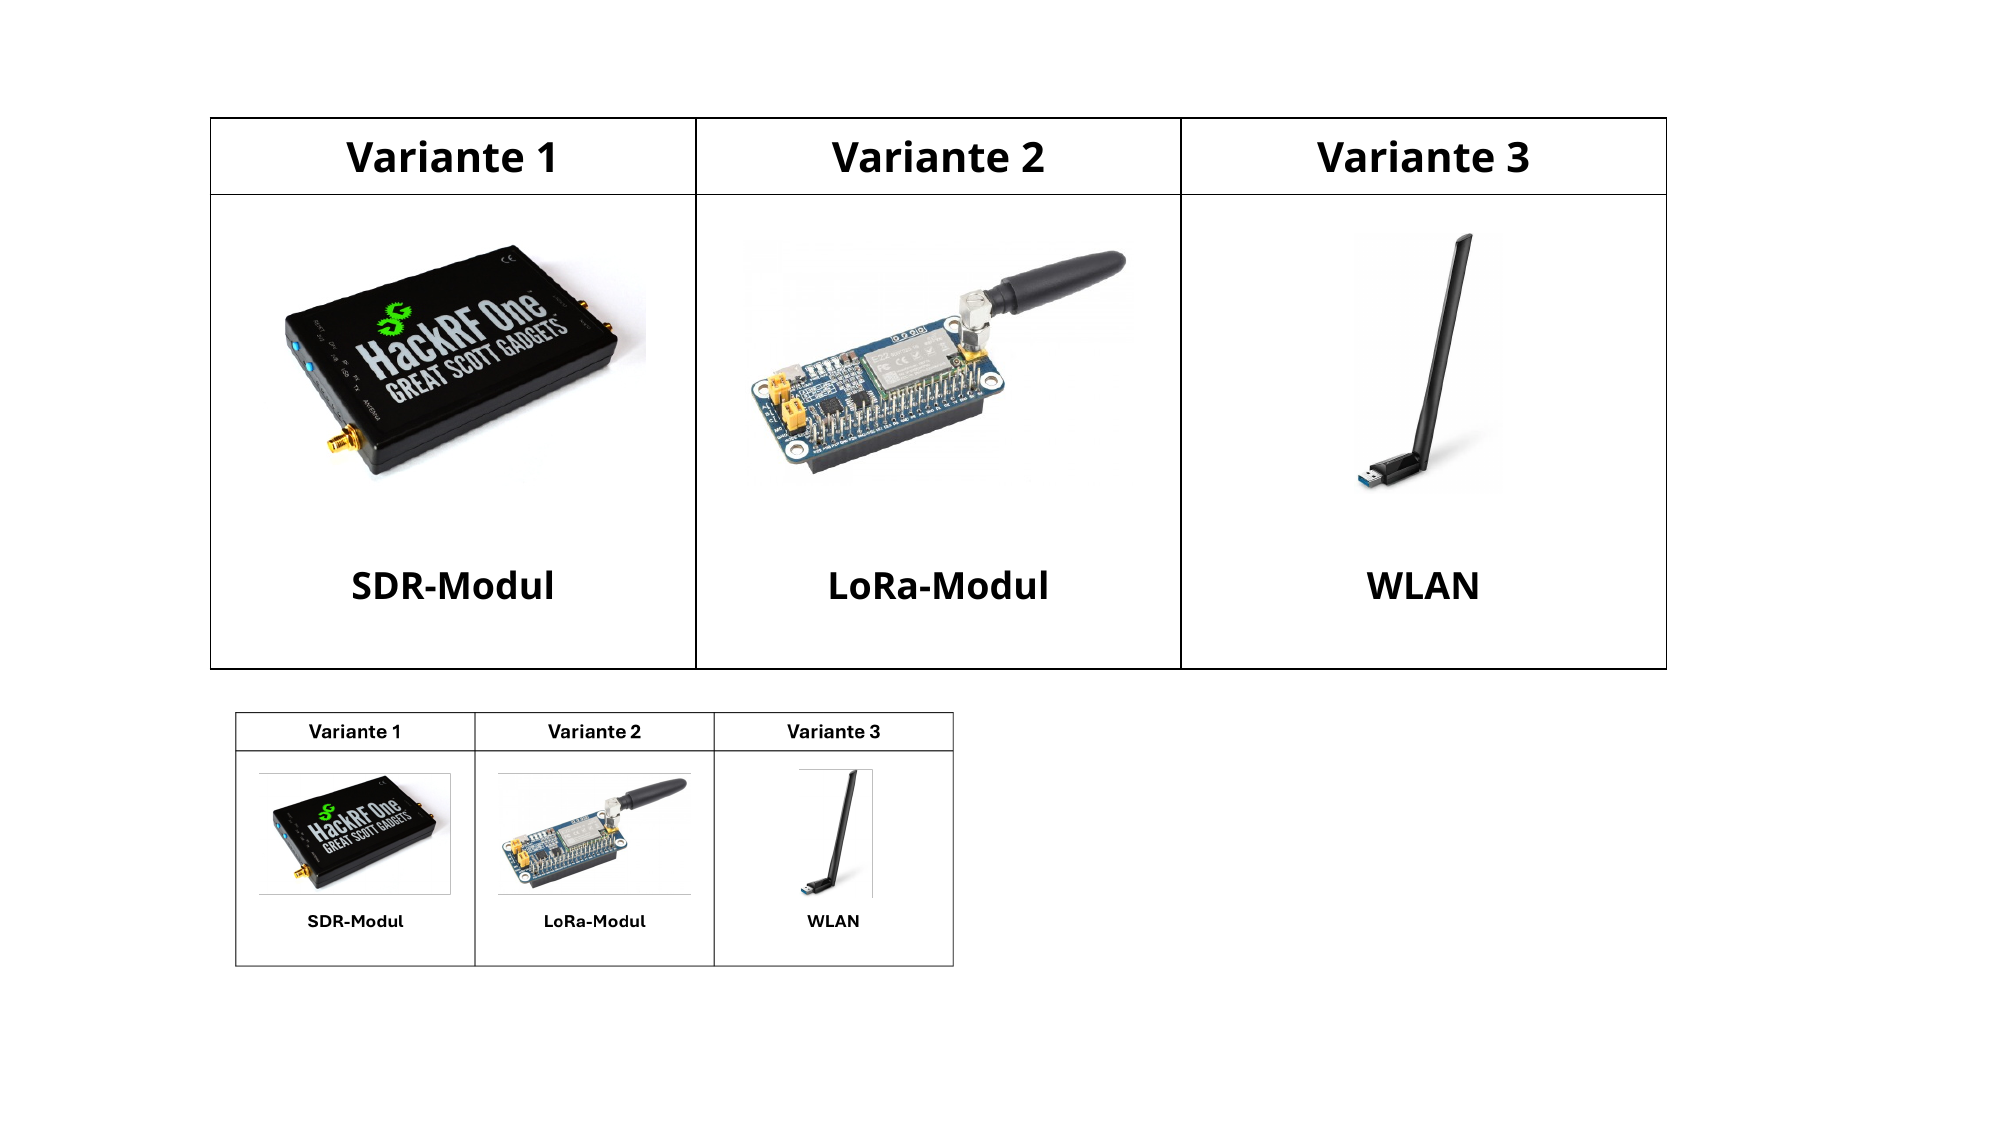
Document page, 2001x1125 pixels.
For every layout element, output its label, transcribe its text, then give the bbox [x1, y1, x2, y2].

picture [234, 712, 954, 967]
table_header Variante 1 [211, 119, 695, 194]
picture [1353, 232, 1504, 494]
table_header Variante 2 [697, 119, 1180, 194]
picture [256, 240, 647, 487]
table_header Variante 3 [1182, 119, 1666, 194]
table_cell WLAN [1182, 195, 1666, 668]
picture [742, 240, 1135, 487]
table_cell LoRa-Modul [697, 195, 1180, 668]
table_cell SDR-Modul [211, 195, 695, 668]
